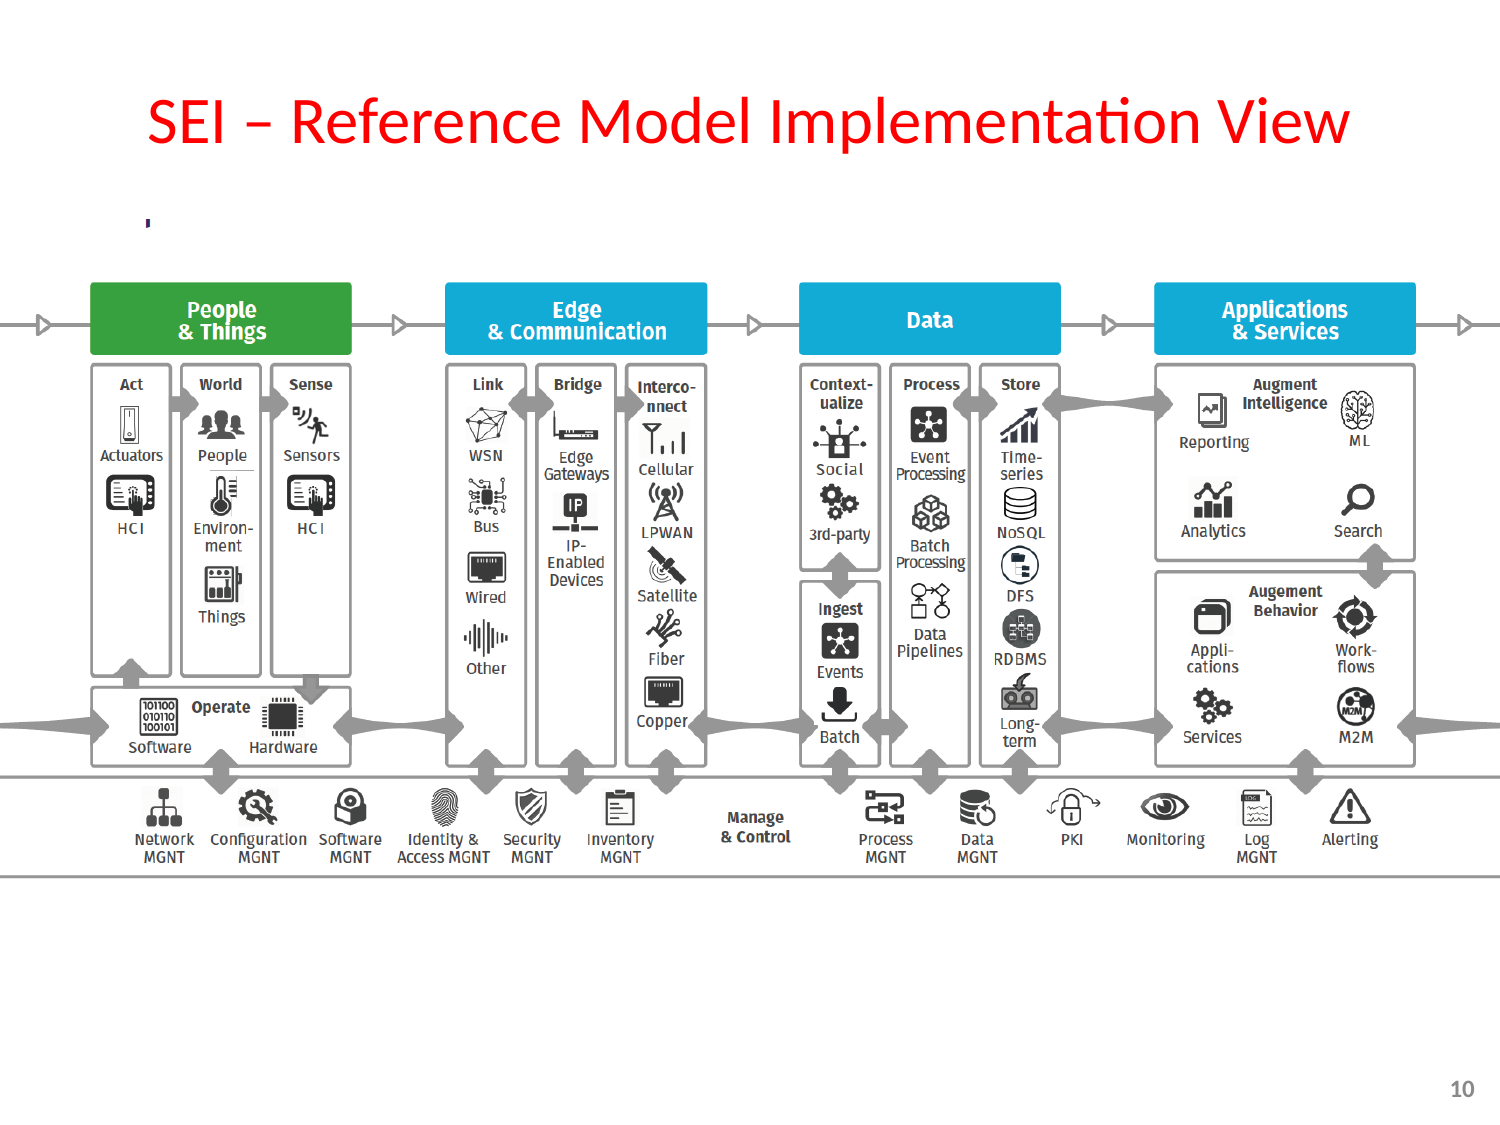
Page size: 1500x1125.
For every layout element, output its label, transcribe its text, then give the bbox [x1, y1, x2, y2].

title SEI – Reference Model Implementation View [127, 54, 1373, 180]
picture [0, 219, 1500, 906]
